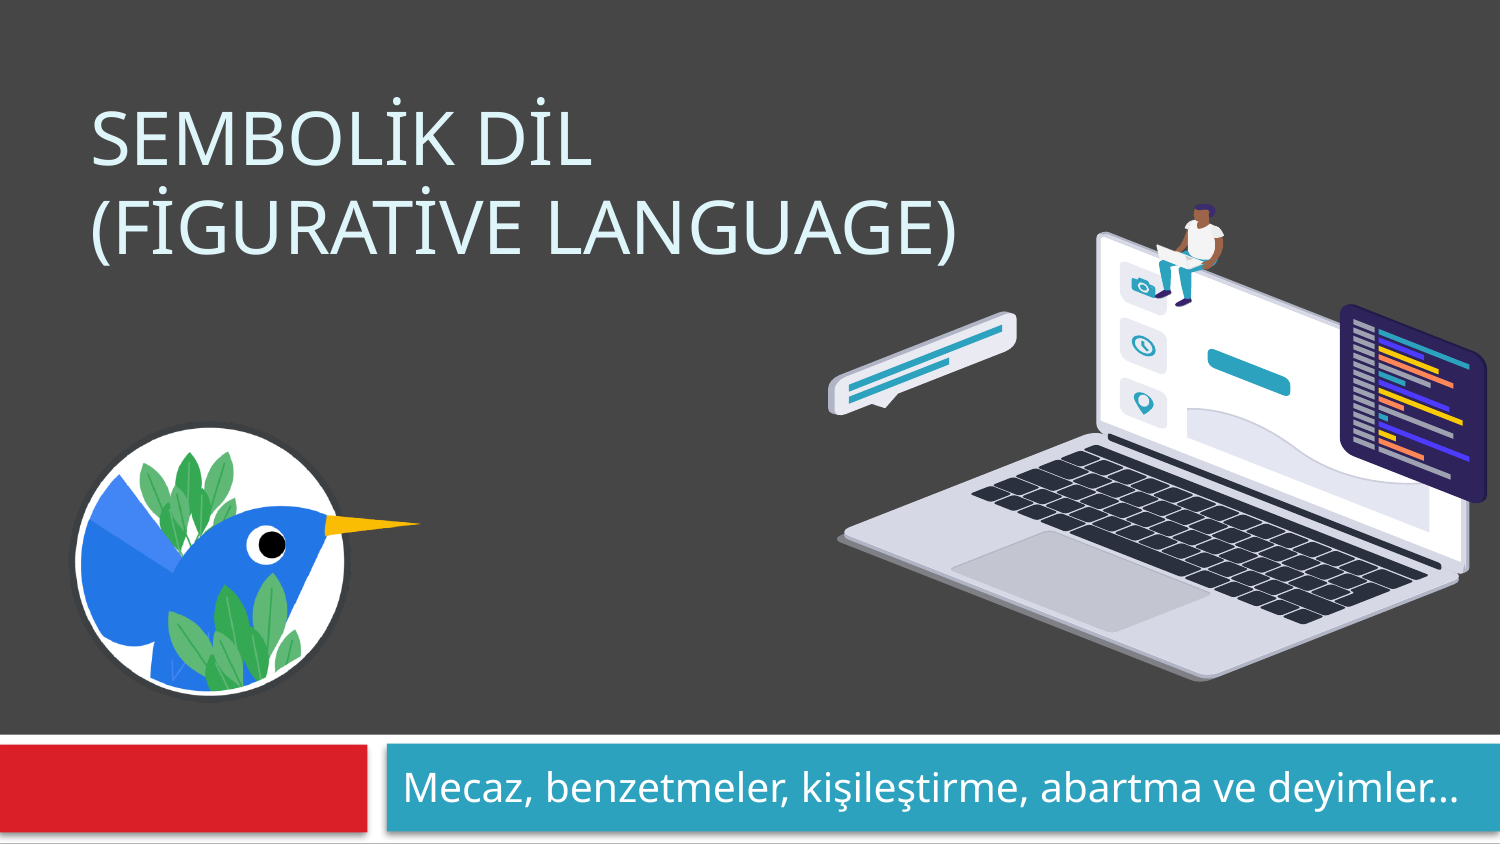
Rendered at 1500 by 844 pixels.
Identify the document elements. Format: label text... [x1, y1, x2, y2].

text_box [827, 203, 1488, 682]
title Sembolik Dil (Figurative Language) [75, 32, 1058, 277]
subtitle Mecaz, benzetmeler, kişileştirme, abartma ve deyimler… [387, 744, 1500, 829]
picture [64, 382, 424, 714]
